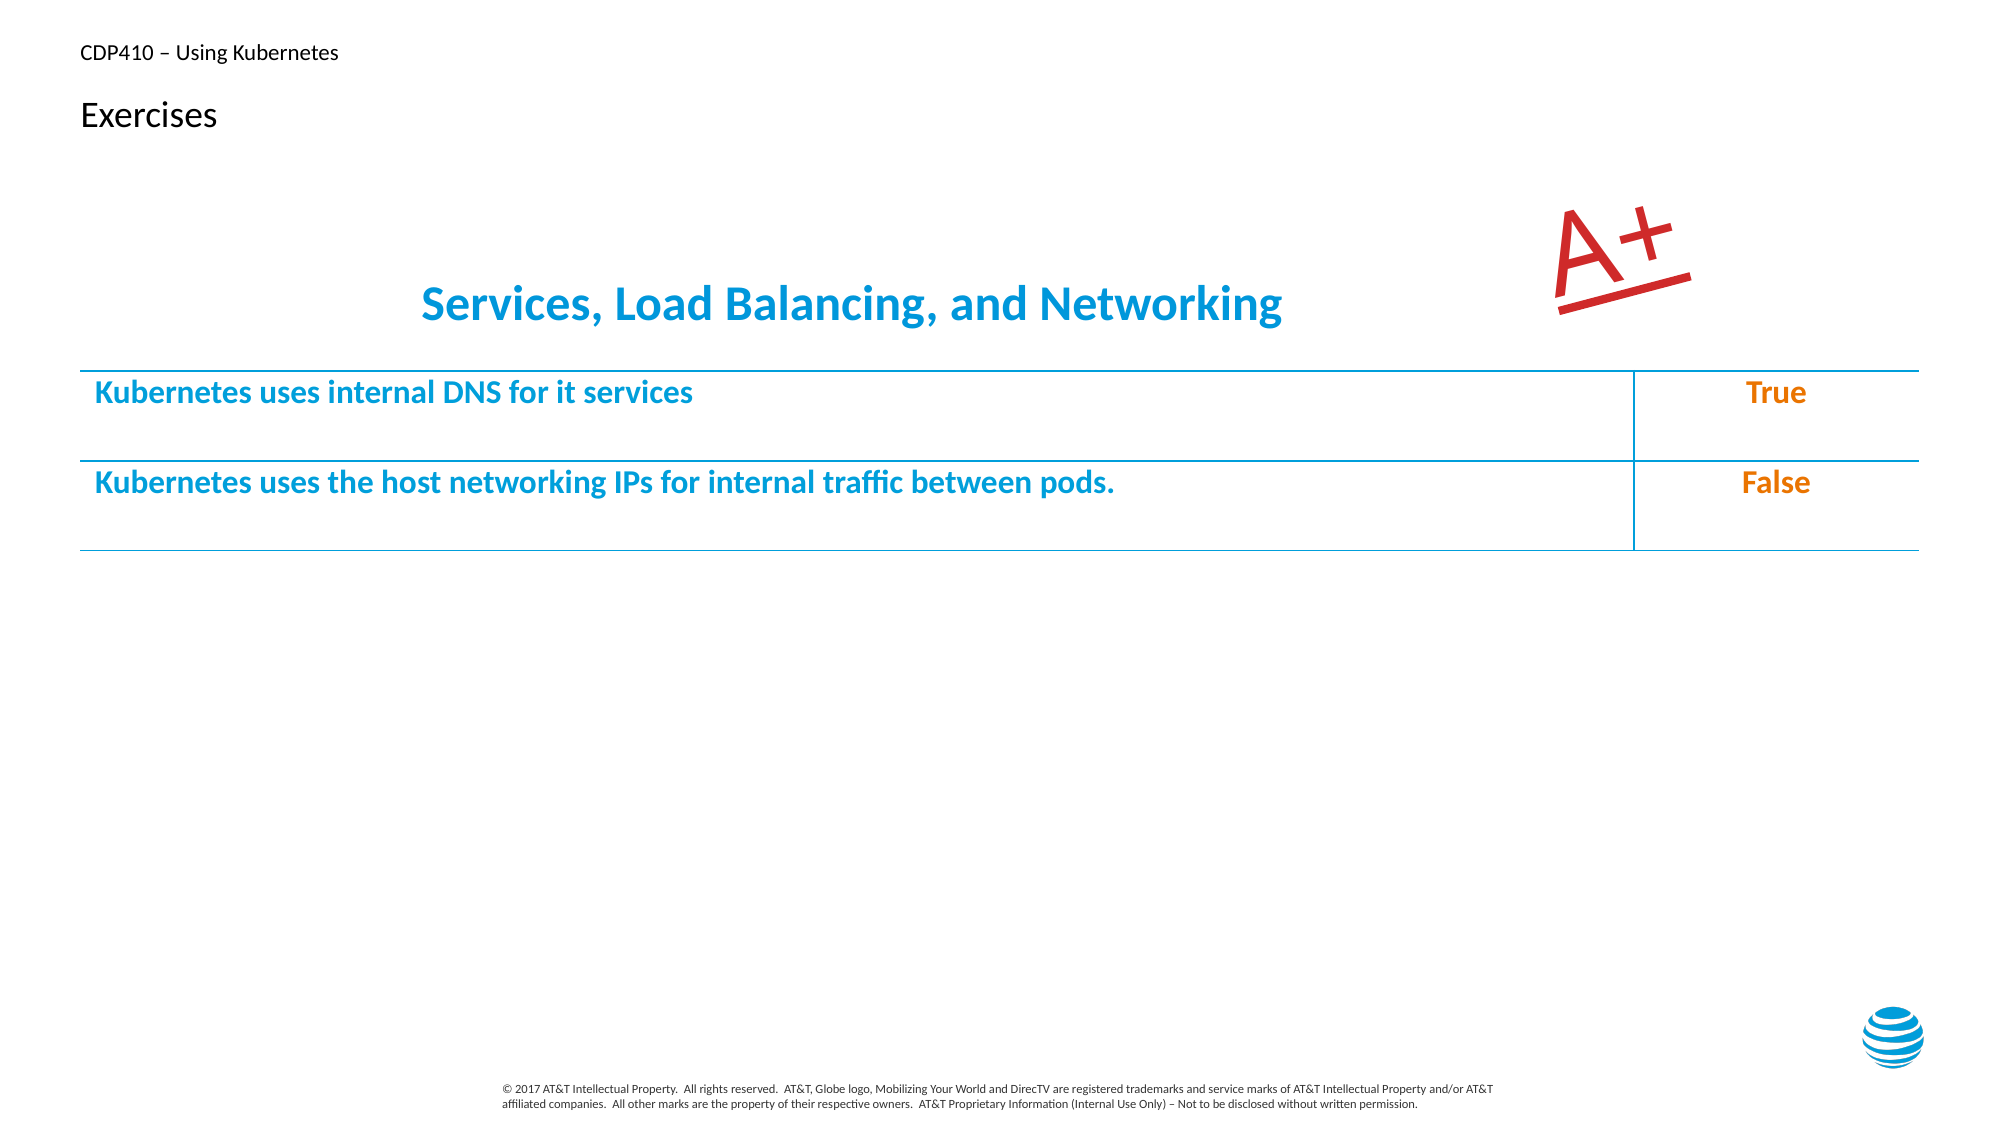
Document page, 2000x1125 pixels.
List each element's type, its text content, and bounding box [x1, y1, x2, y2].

table_header Kubernetes uses internal DNS for it services [80, 372, 1633, 460]
table_cell Kubernetes uses the host networking IPs for internal traffic between pods. [80, 462, 1633, 550]
text_box Services, Load Balancing, and Networking [264, 262, 1441, 338]
title Exercises [80, 85, 1920, 142]
table_header True [1635, 372, 1919, 460]
table_cell False [1635, 462, 1919, 550]
text_box A+ [1526, 141, 1744, 319]
